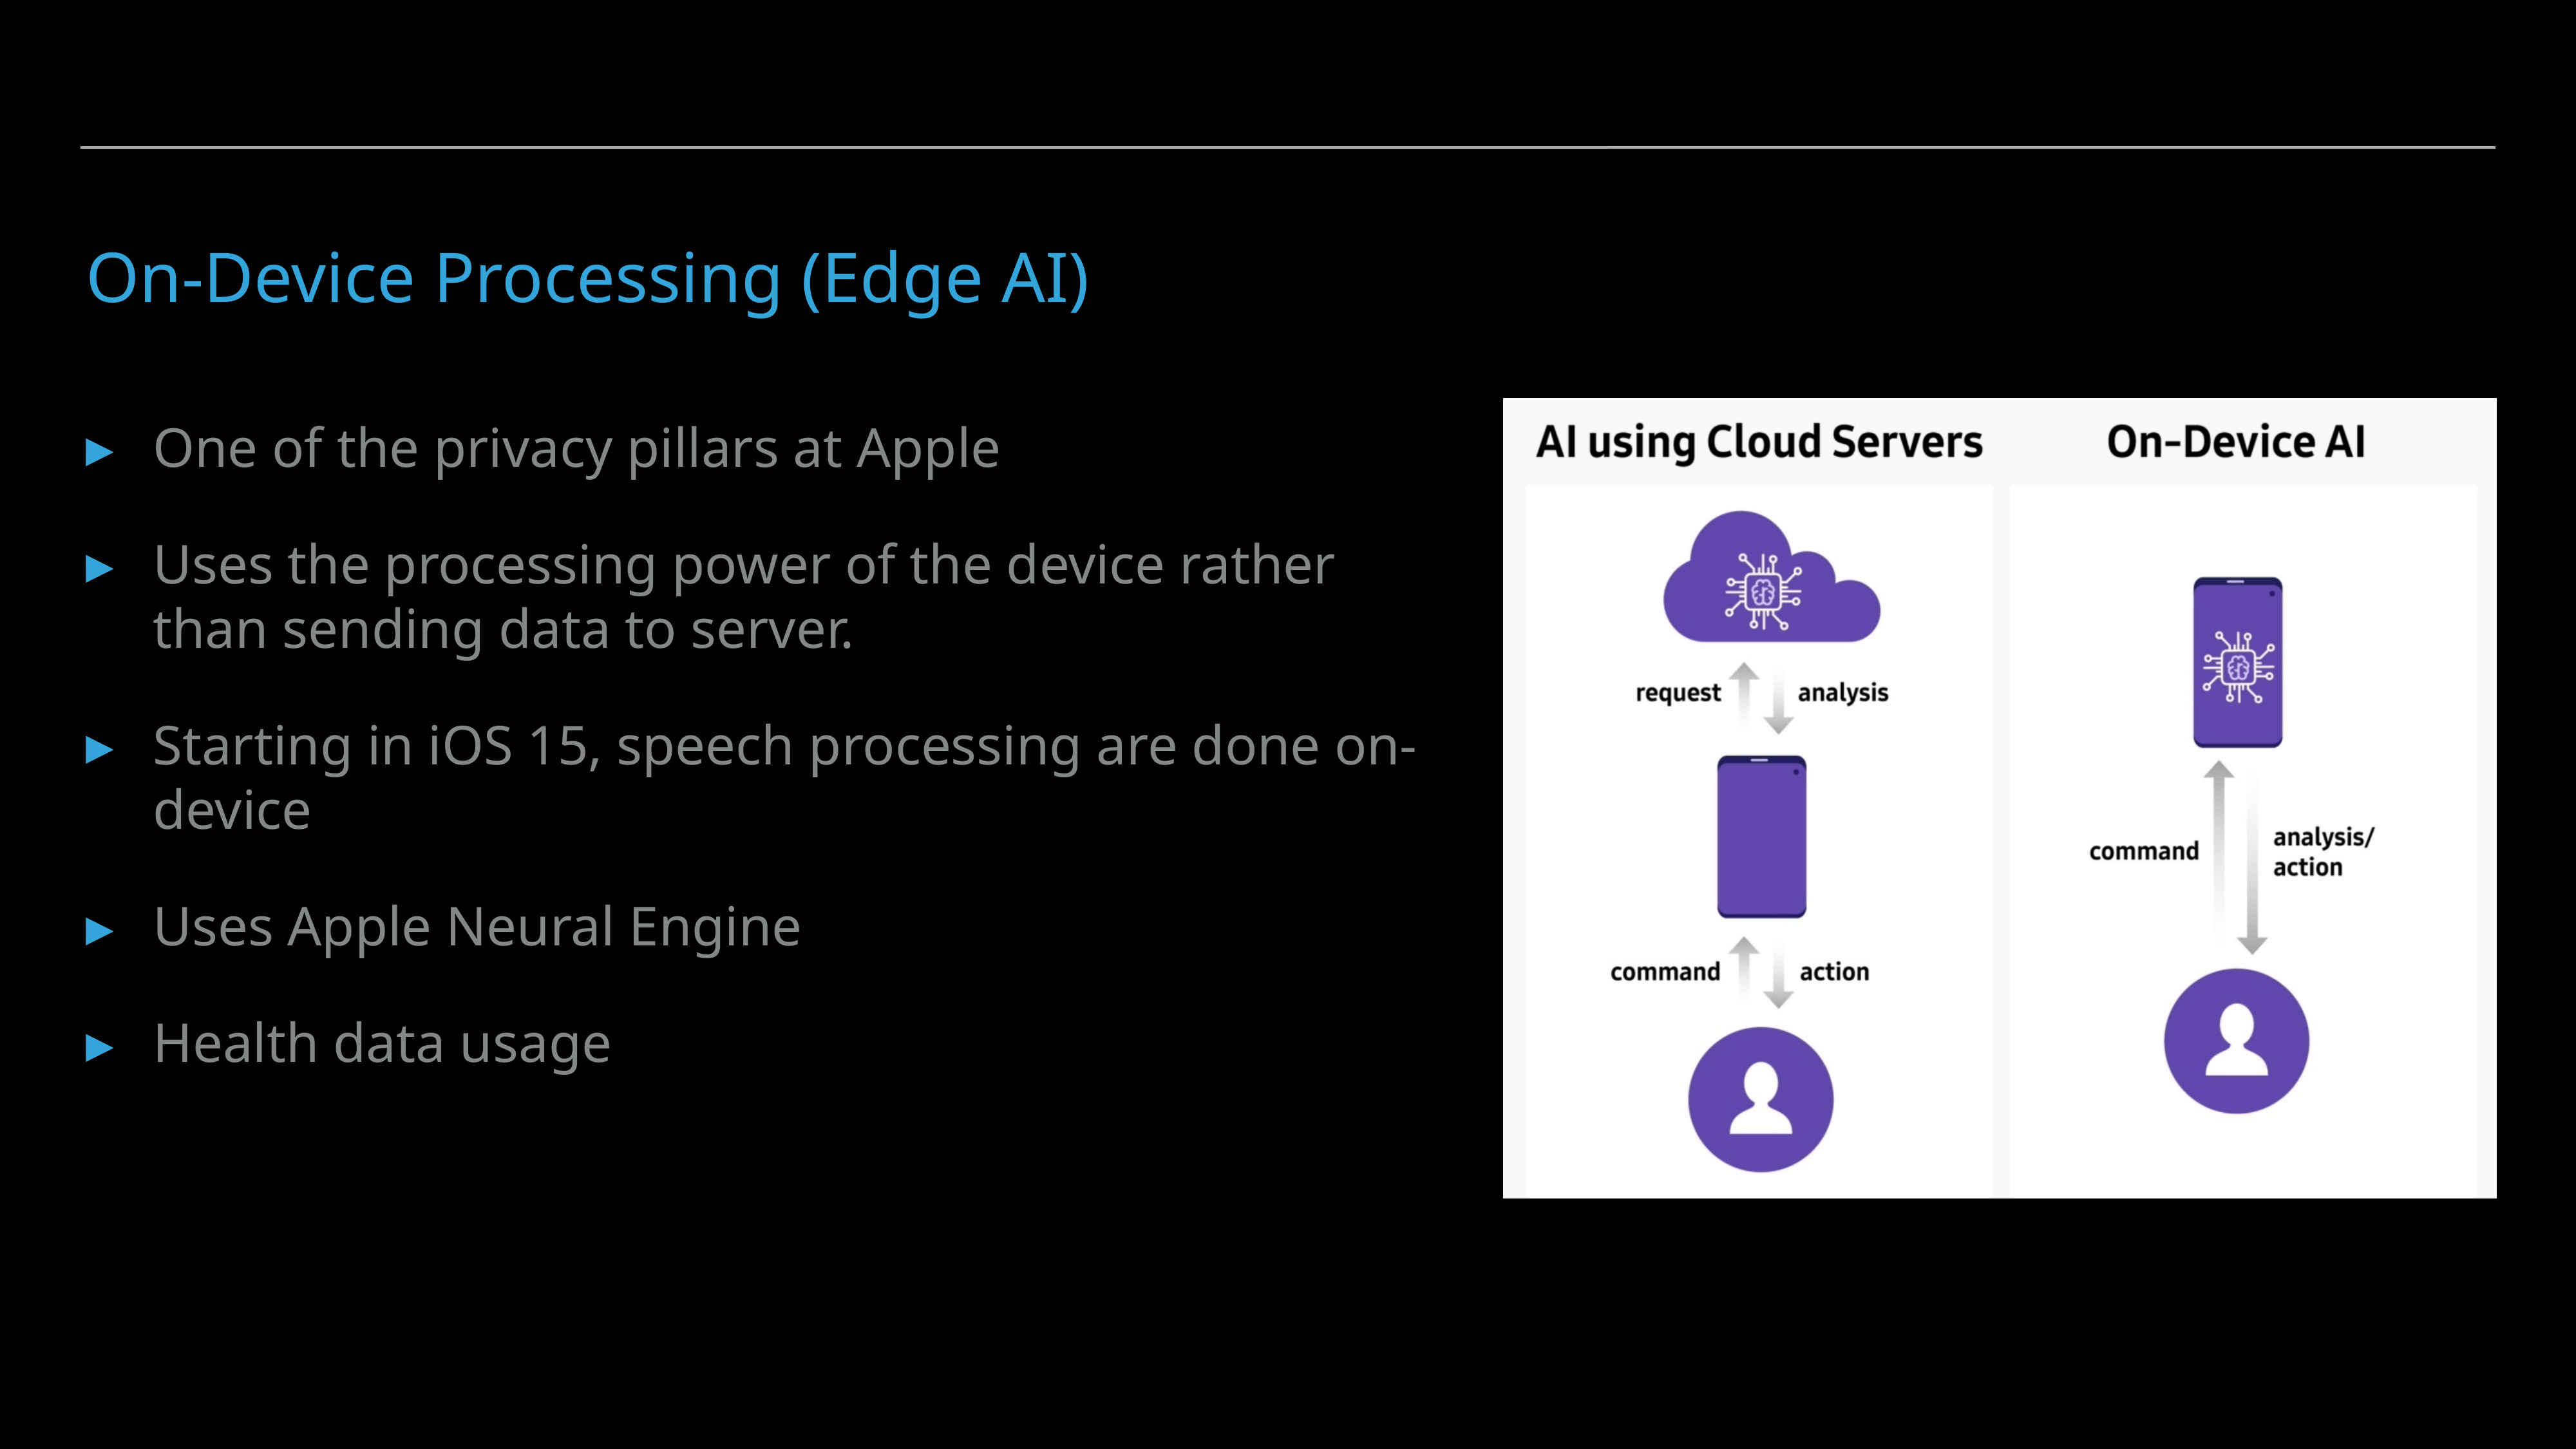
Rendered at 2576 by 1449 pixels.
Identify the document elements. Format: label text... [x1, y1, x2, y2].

title On-Device Processing (Edge AI) [80, 227, 1384, 334]
list One of the privacy pillars at Apple Uses the processing power of the device rather than sending data to server. Starting in iOS 15, speech processing are done on-device Uses Apple Neural Engine Health data usage [80, 407, 1425, 1352]
picture [1502, 398, 2497, 1198]
